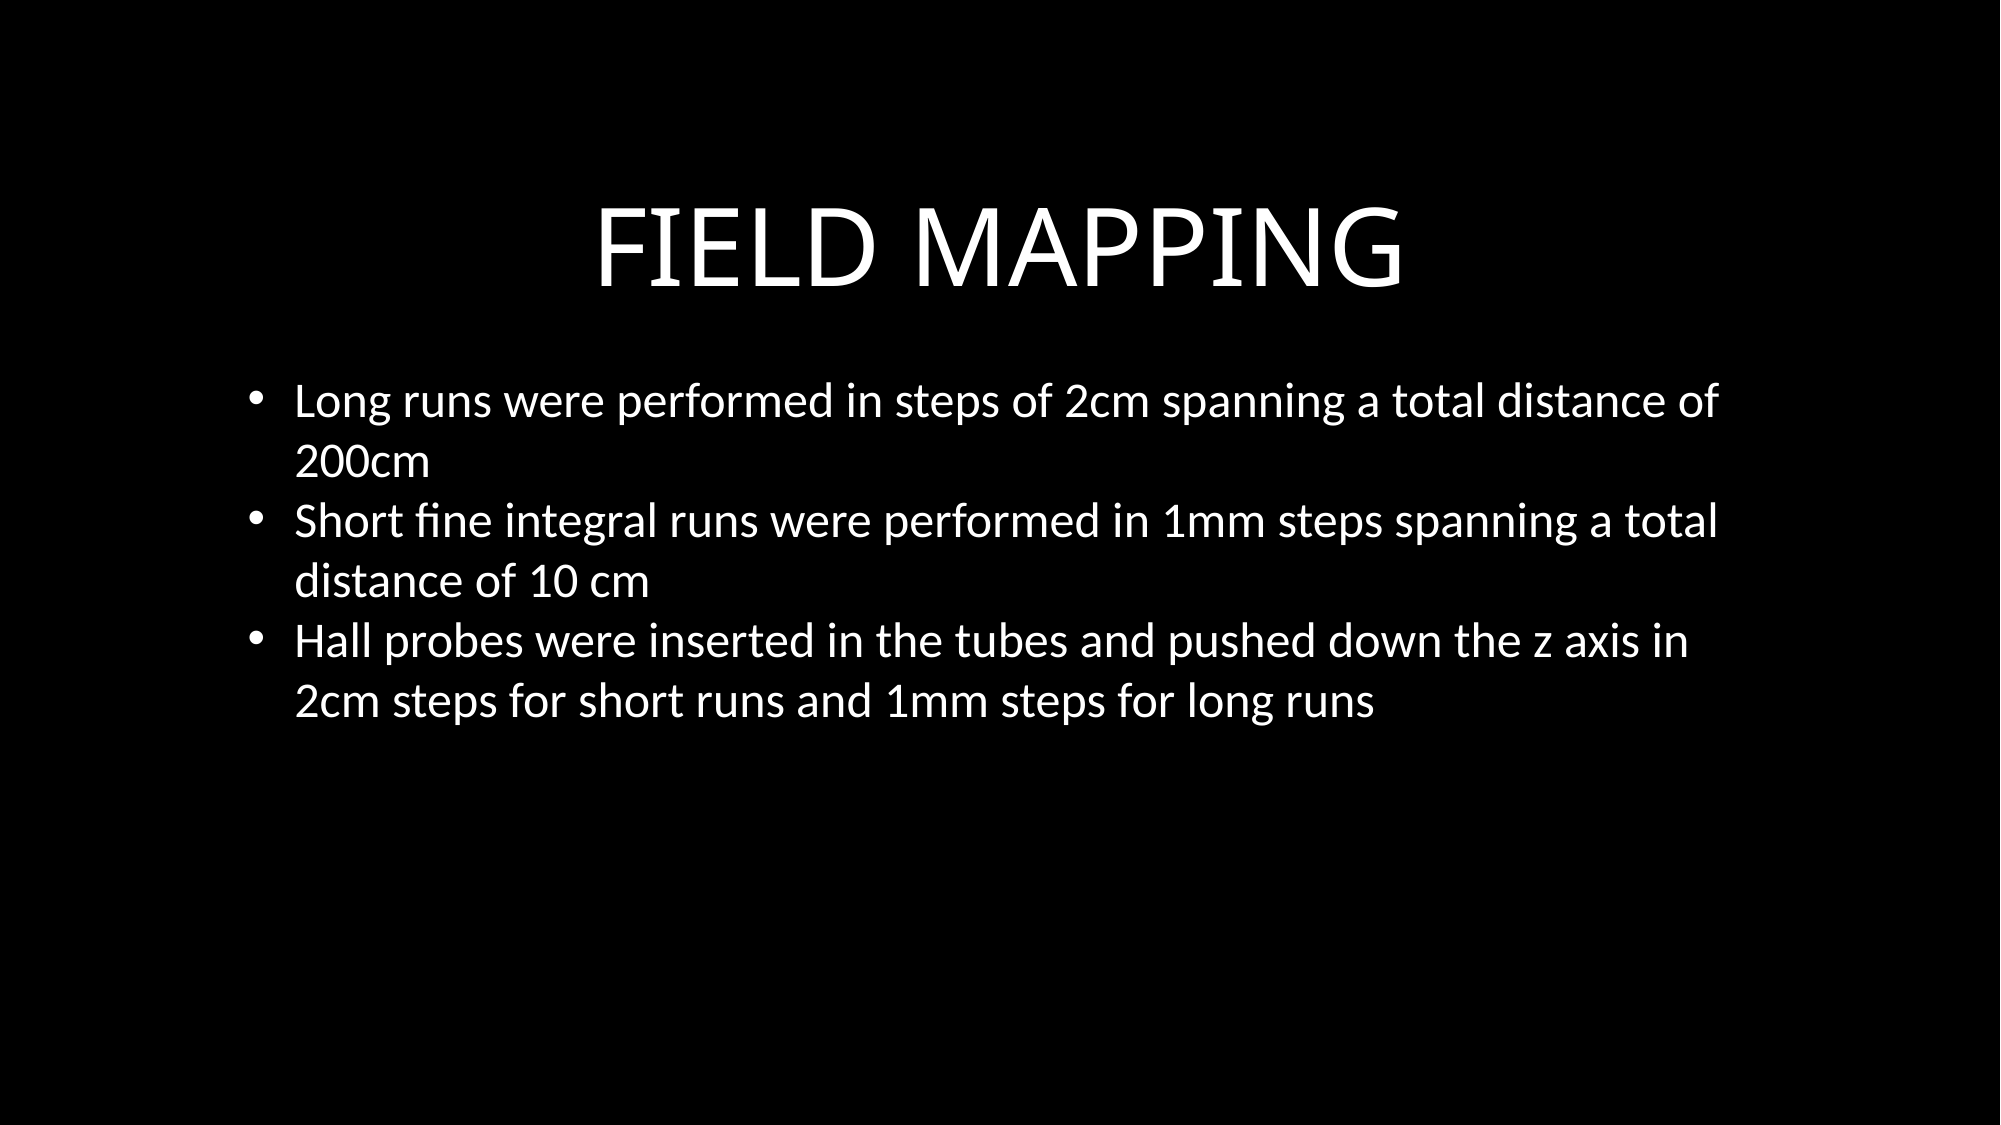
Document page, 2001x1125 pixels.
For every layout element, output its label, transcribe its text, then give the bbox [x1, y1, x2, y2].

text_box Long runs were performed in steps of 2cm spanning a total distance of 200cm Short fine integral runs were performed in 1mm steps spanning a total distance of 10 cm Hall probes were inserted in the tubes and pushed down the z axis in 2cm steps for short runs and 1mm steps for long runs [232, 359, 1750, 795]
title FIELD MAPPING [249, 184, 1750, 318]
